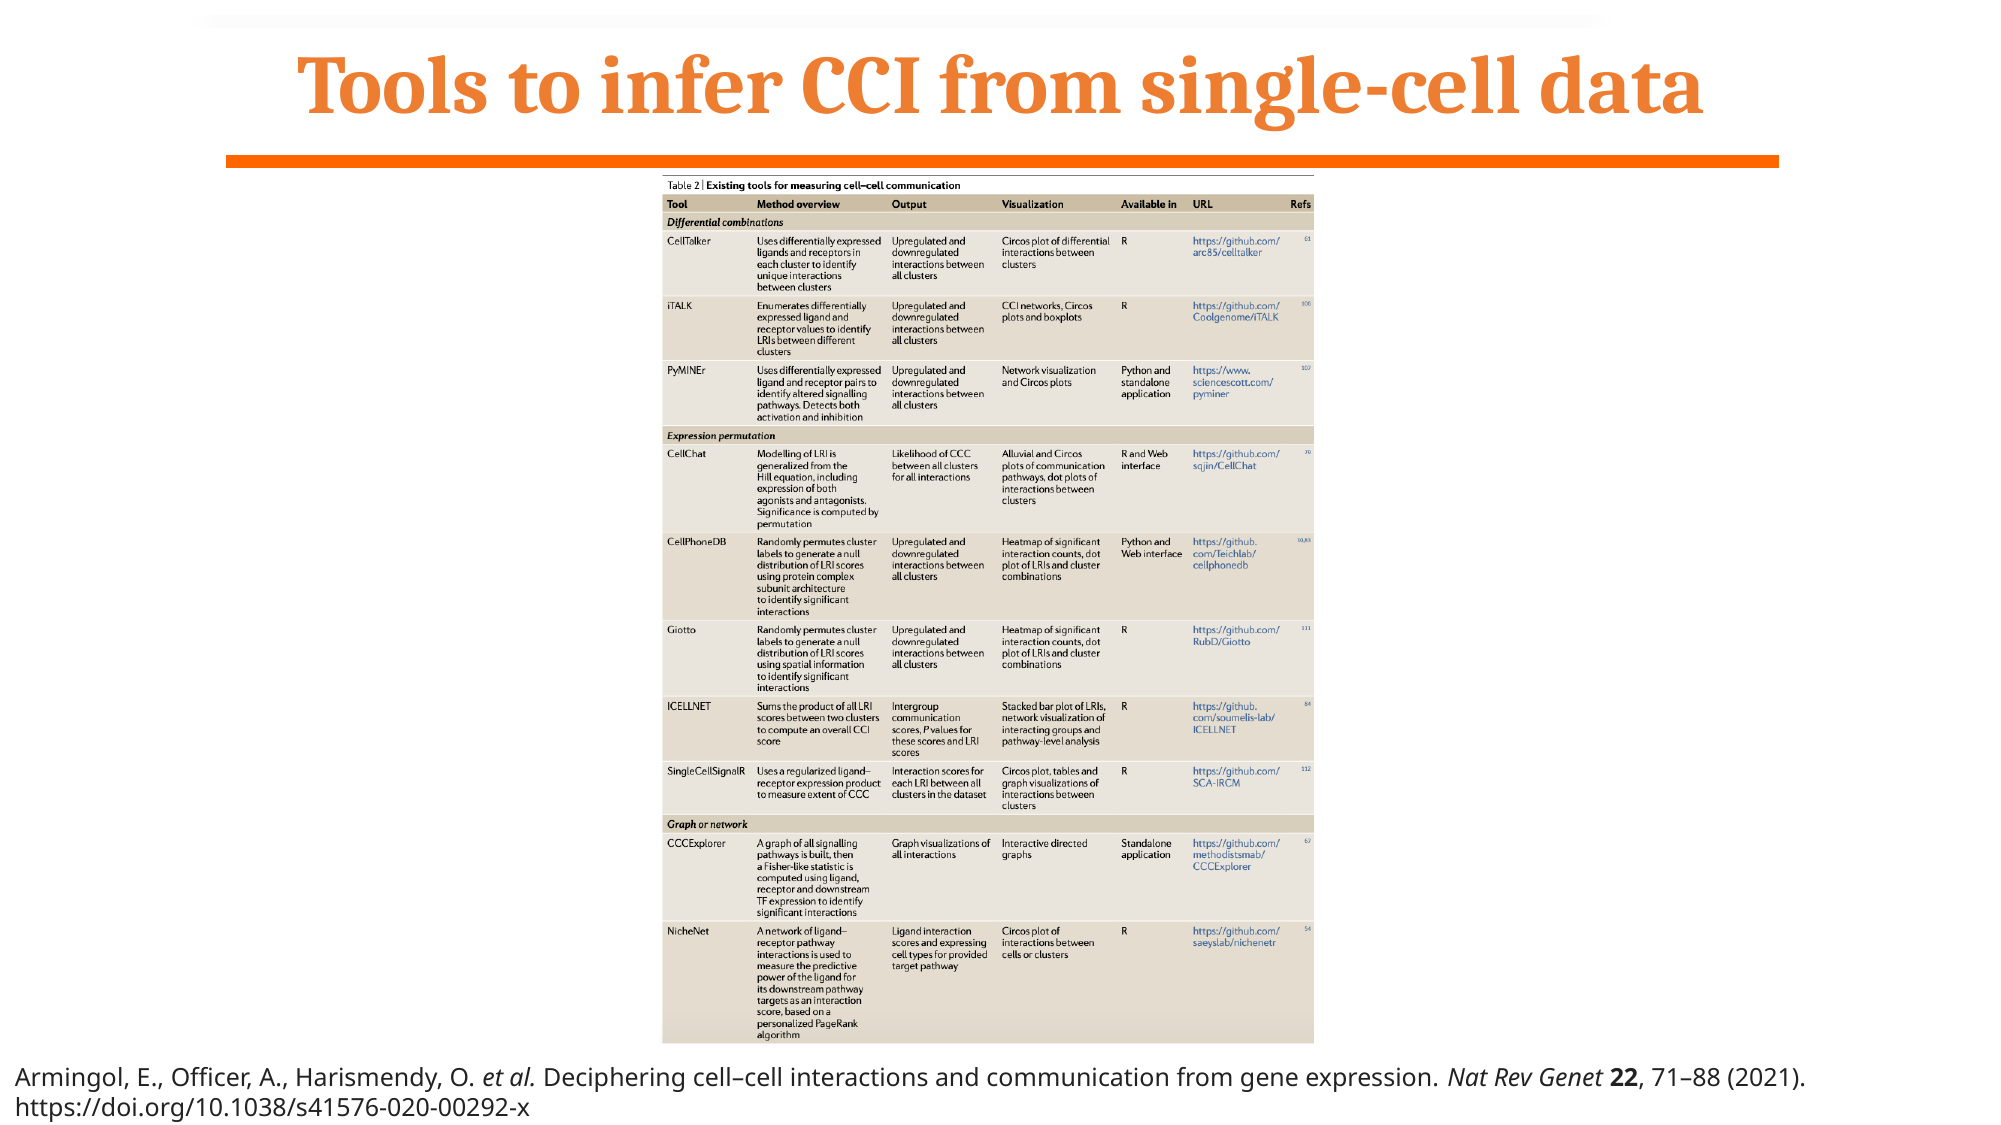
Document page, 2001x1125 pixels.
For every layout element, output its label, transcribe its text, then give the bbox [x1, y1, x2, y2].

text_box Armingol, E., Officer, A., Harismendy, O. et al. Deciphering cell–cell interactions and communication from gene expression. Nat Rev Genet 22, 71–88 (2021). https://doi.org/10.1038/s41576-020-00292-x [0, 1053, 2000, 1125]
picture [660, 175, 1314, 1044]
text_box Tools to infer CCI from single-cell data [0, 0, 2000, 196]
